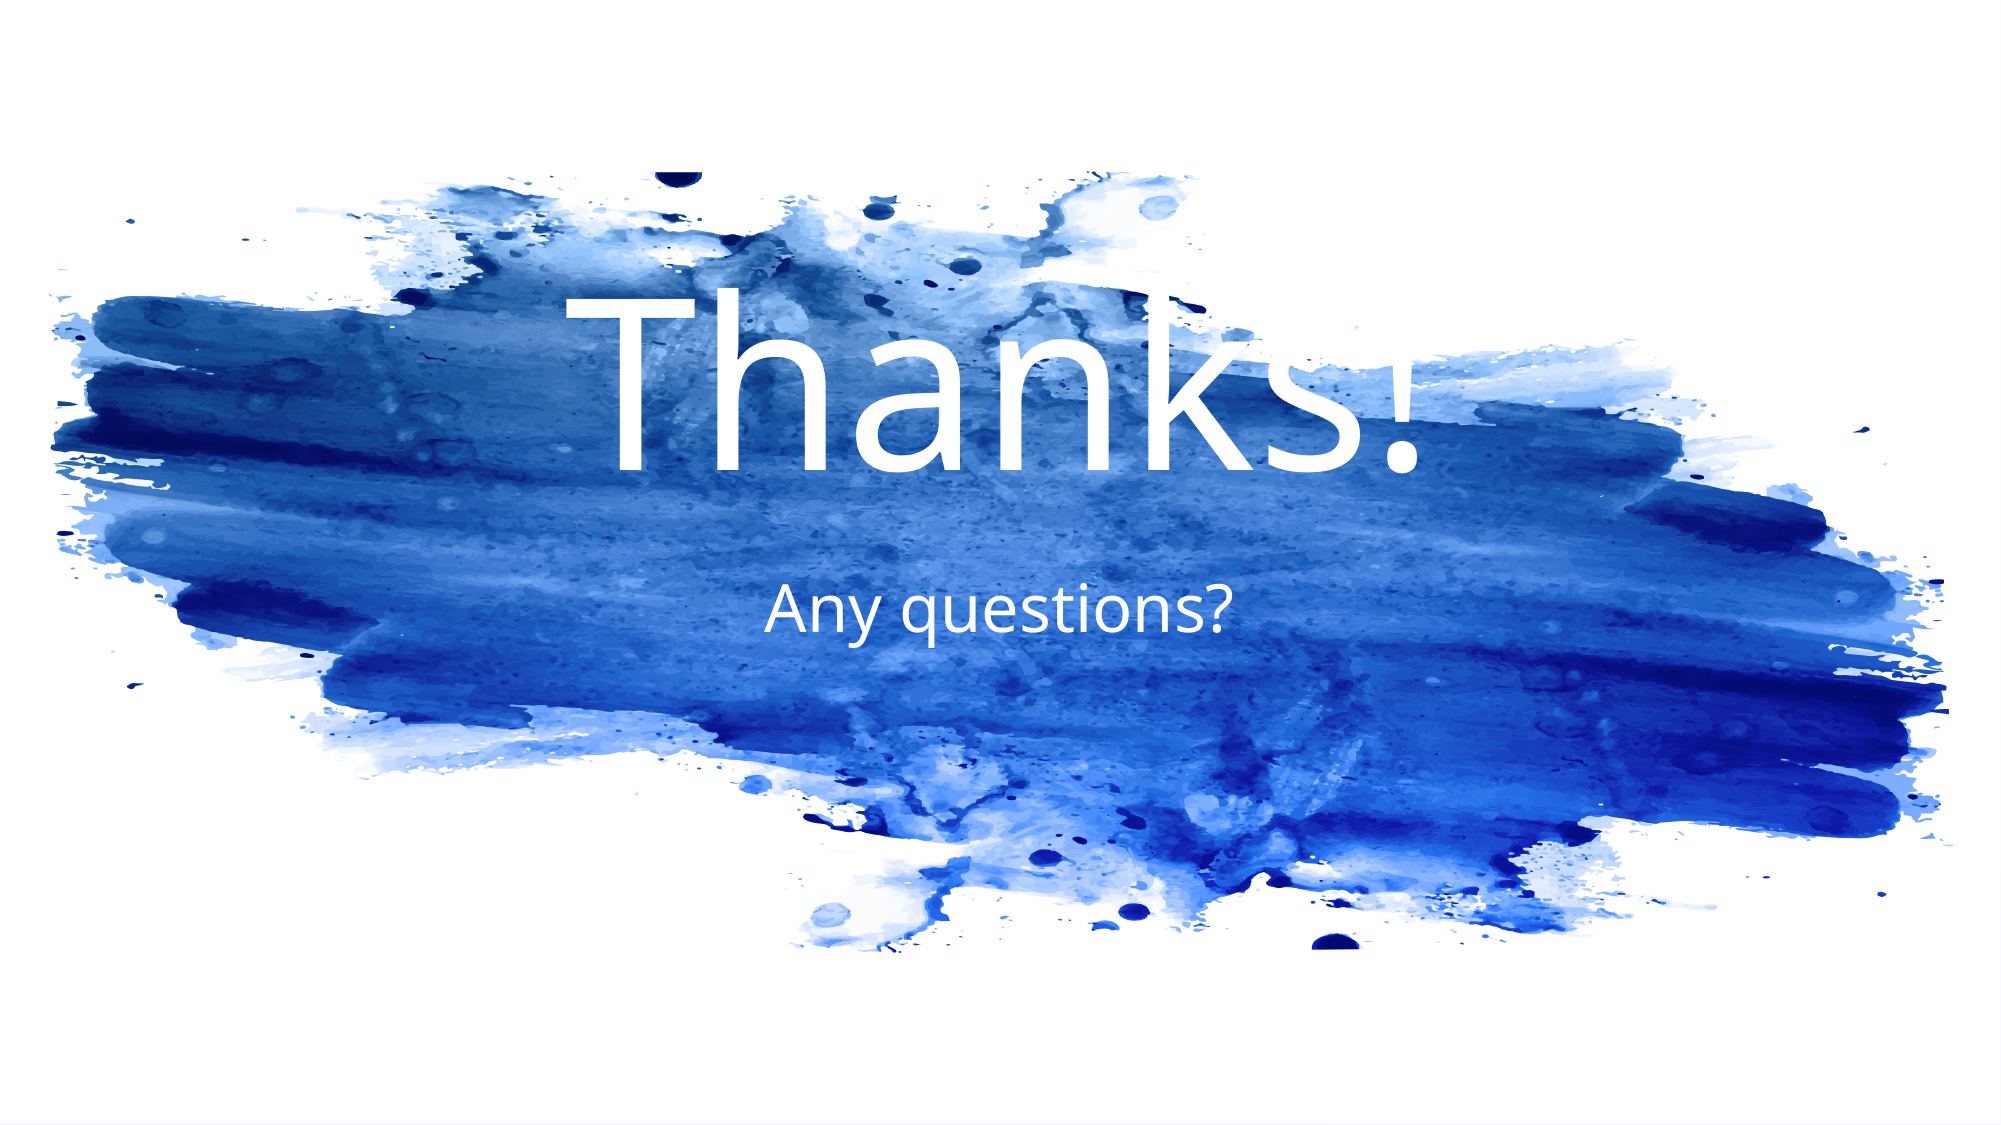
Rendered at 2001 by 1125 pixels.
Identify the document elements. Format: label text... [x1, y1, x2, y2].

text_box Thanks! [549, 223, 1451, 526]
text_box Any questions? [749, 558, 1251, 653]
picture [0, 0, 2001, 1125]
